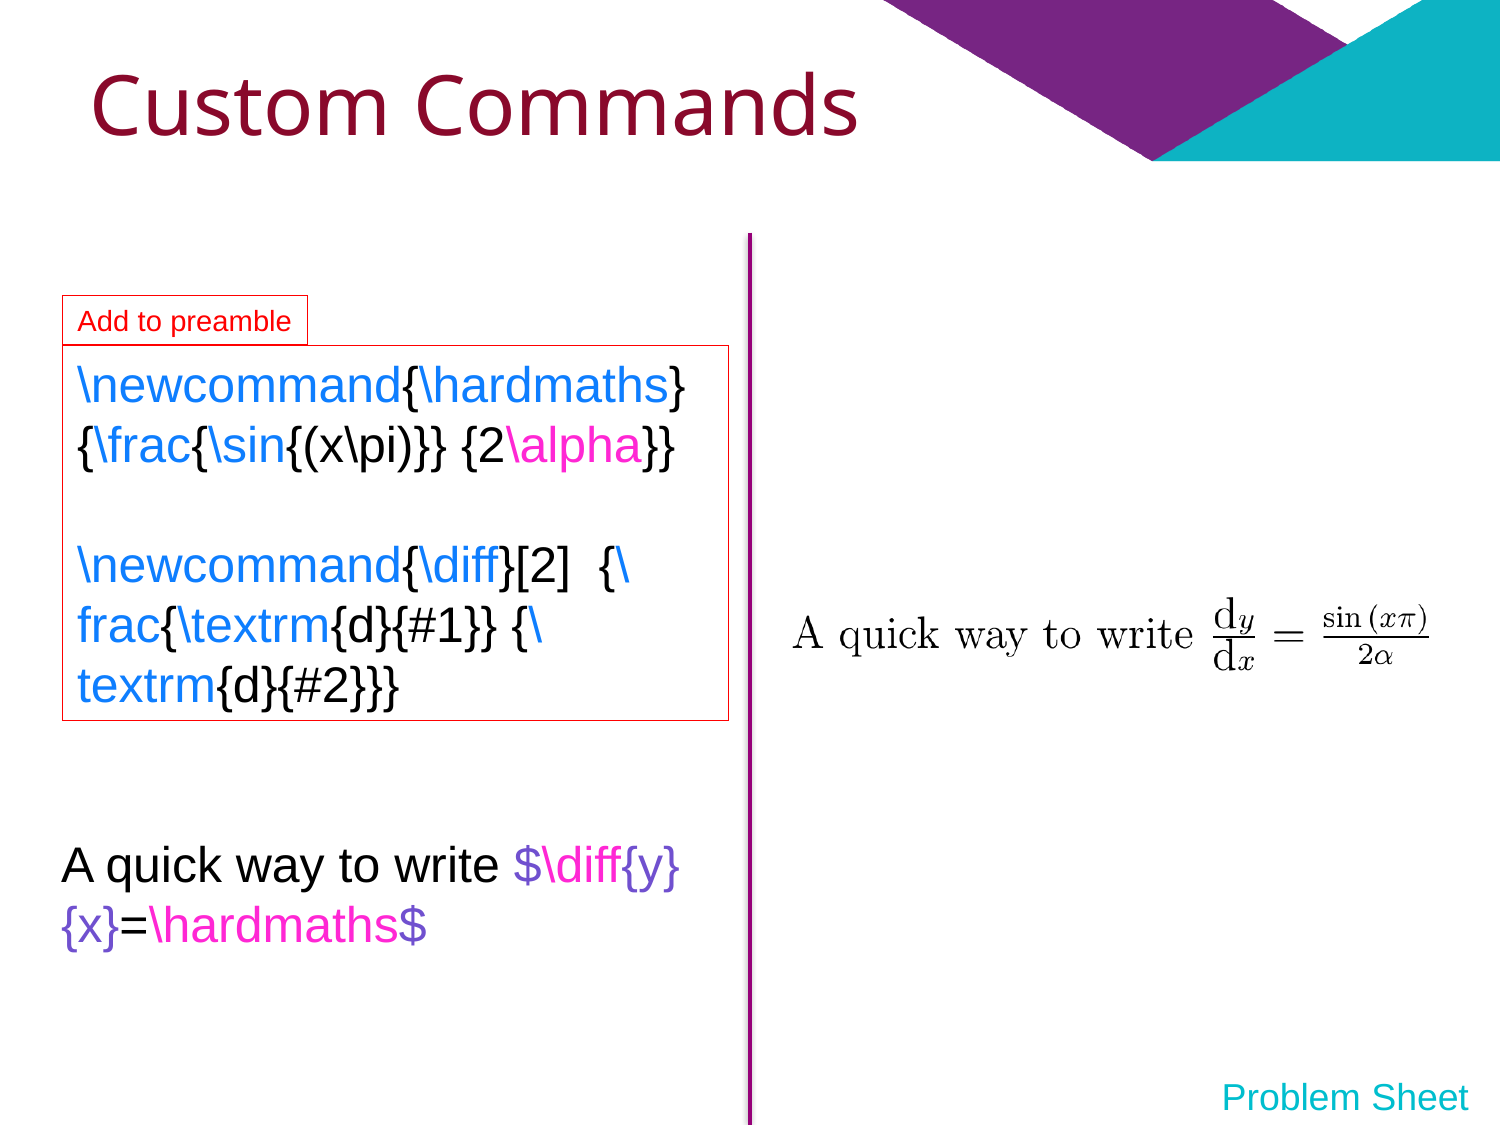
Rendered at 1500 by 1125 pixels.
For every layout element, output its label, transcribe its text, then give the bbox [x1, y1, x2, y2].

picture [788, 590, 1438, 679]
title Custom Commands [75, 45, 1425, 233]
text_box A quick way to write $\diff{y}{x}=\hardmaths$ [45, 824, 730, 960]
picture [0, 0, 1500, 163]
text_box Add to preamble [62, 295, 308, 345]
text_box Problem Sheet [1206, 1065, 1486, 1125]
text_box \newcommand{\hardmaths} {\frac{\sin{(x\pi)}} {2\alpha}} \newcommand{\diff}[2] {\frac{\textrm{d}{#1}} {\textrm{d}{#2}}} [62, 345, 729, 721]
